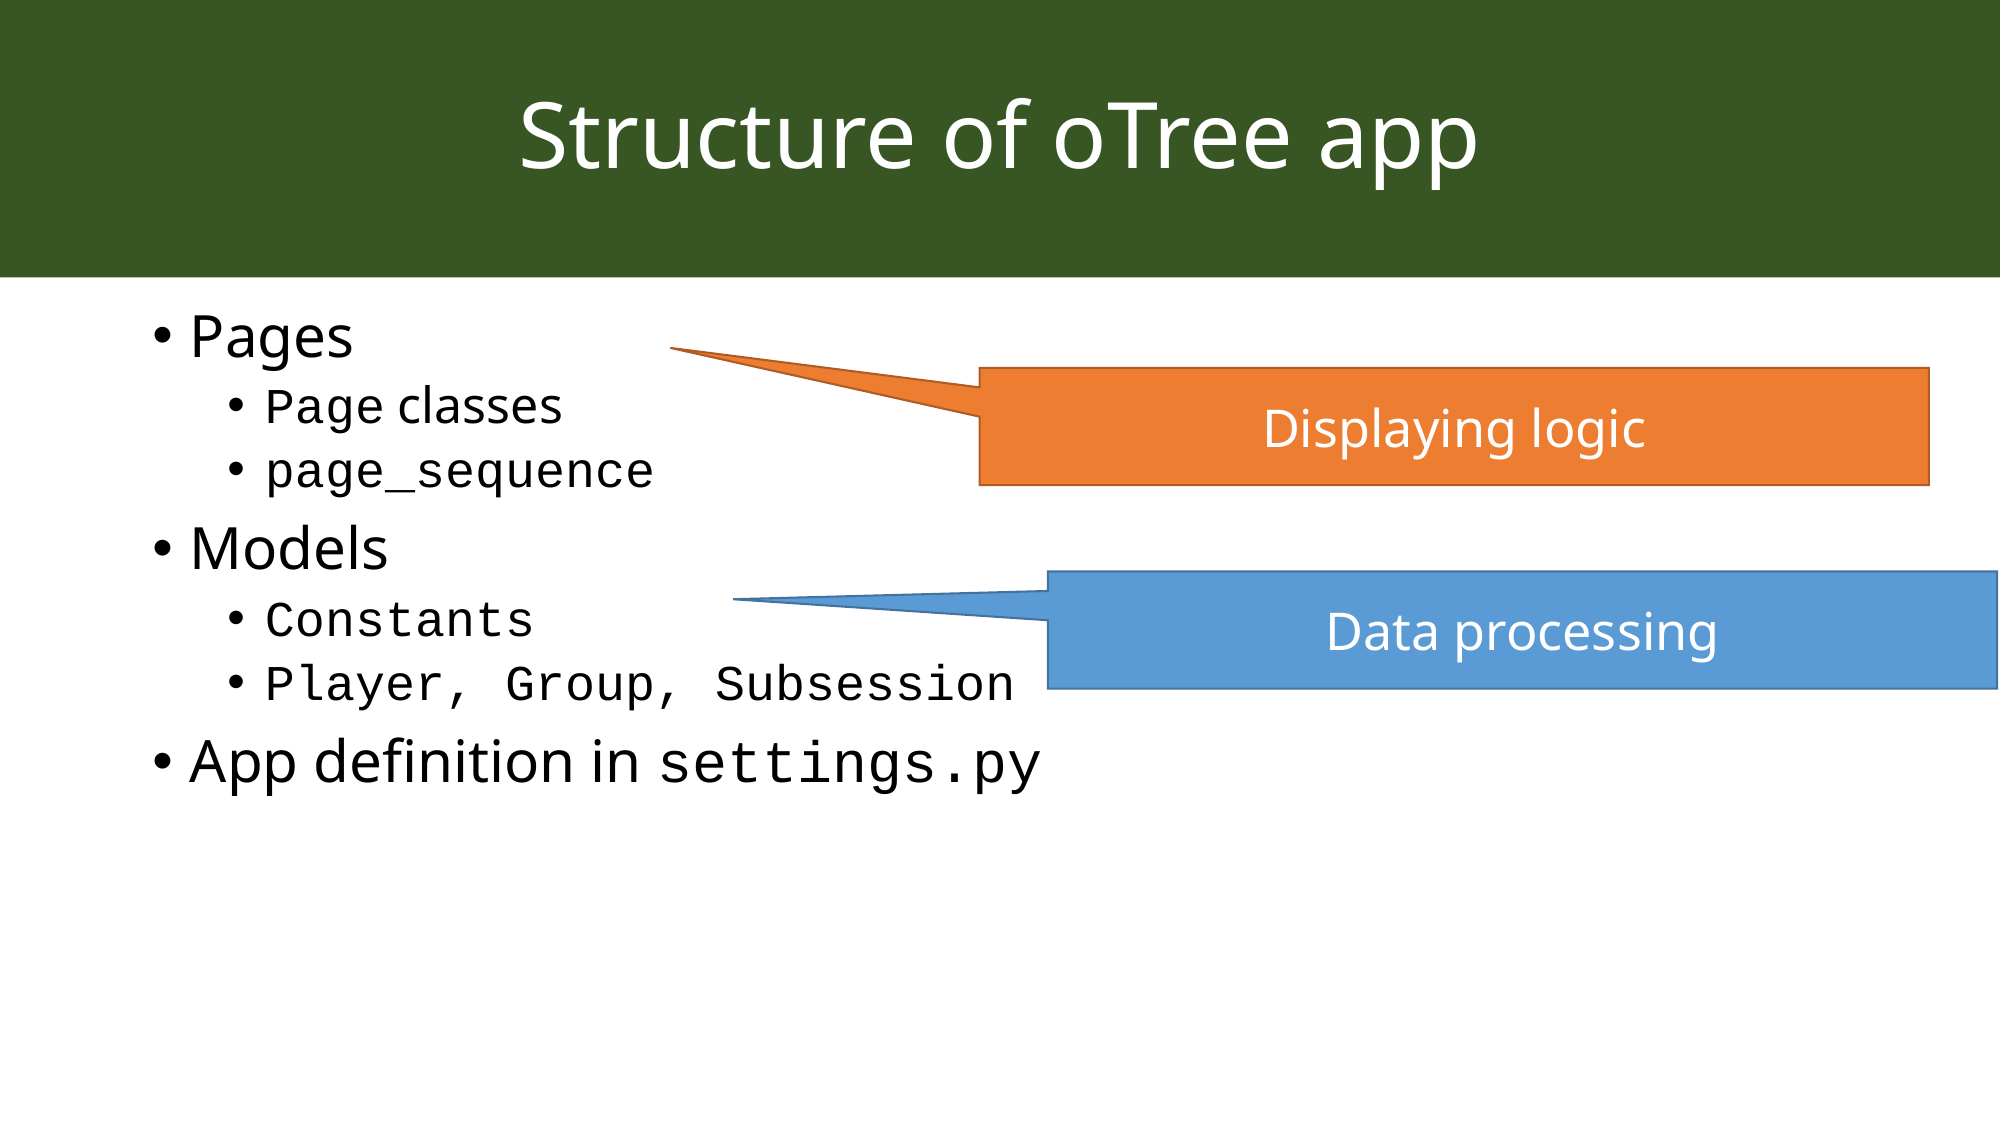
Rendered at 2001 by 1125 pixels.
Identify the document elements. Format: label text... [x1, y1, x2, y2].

text_box Displaying logic [670, 346, 1930, 487]
text_box Data processing [733, 570, 1999, 690]
list Pages Page classes page_sequence Models Constants Player, Group, Subsession App definition in settings.py [137, 299, 1863, 1014]
title Structure of oTree app [0, 0, 2000, 278]
